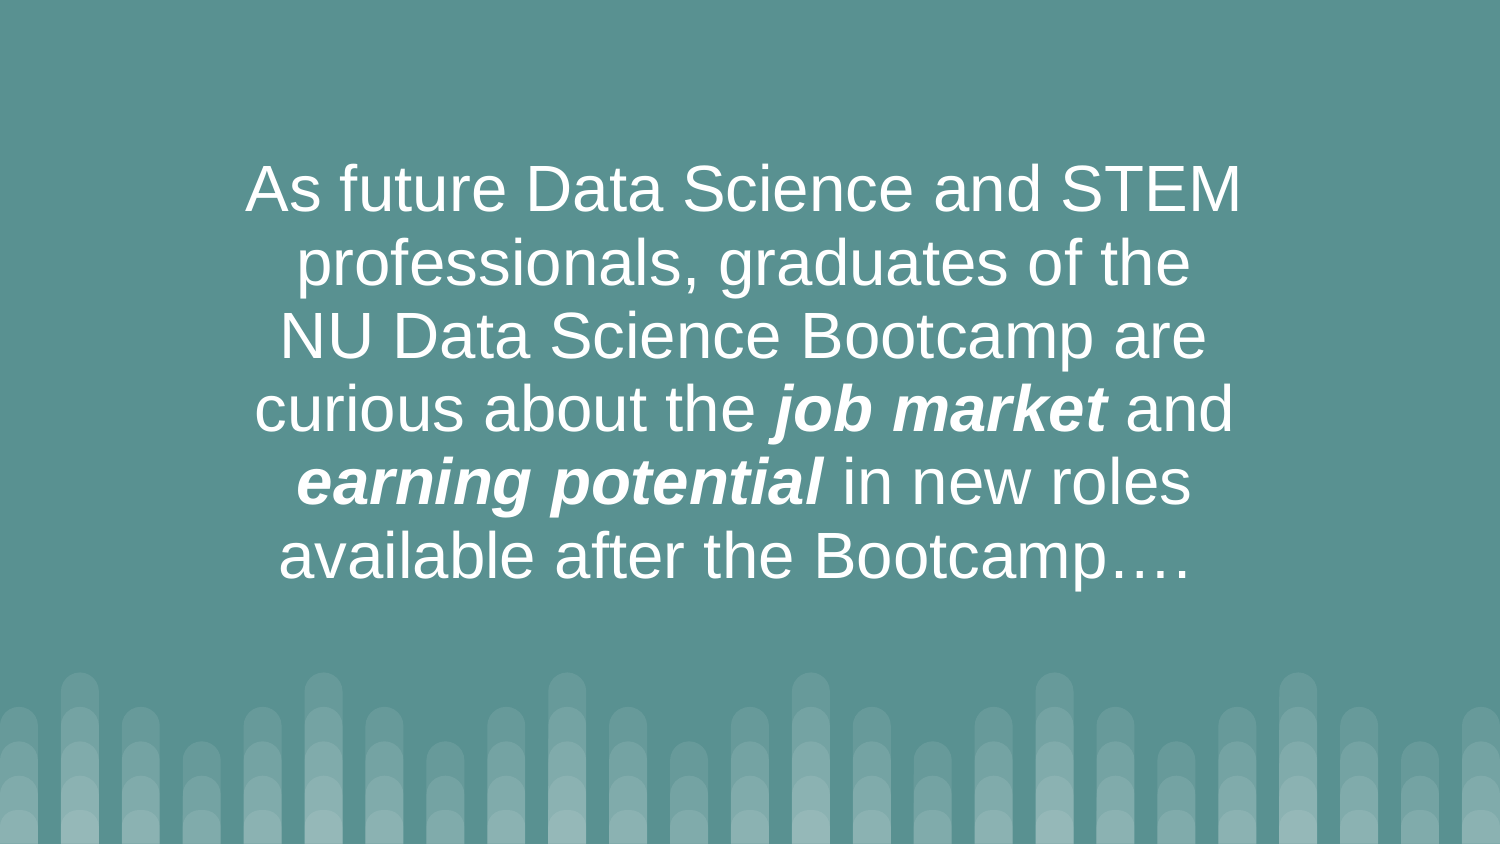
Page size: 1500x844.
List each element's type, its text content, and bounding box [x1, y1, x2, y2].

title As future Data Science and STEM professionals, graduates of the NU Data Science Bootcamp are curious about the job market and earning potential in new roles available after the Bootcamp…. [227, 126, 1262, 619]
